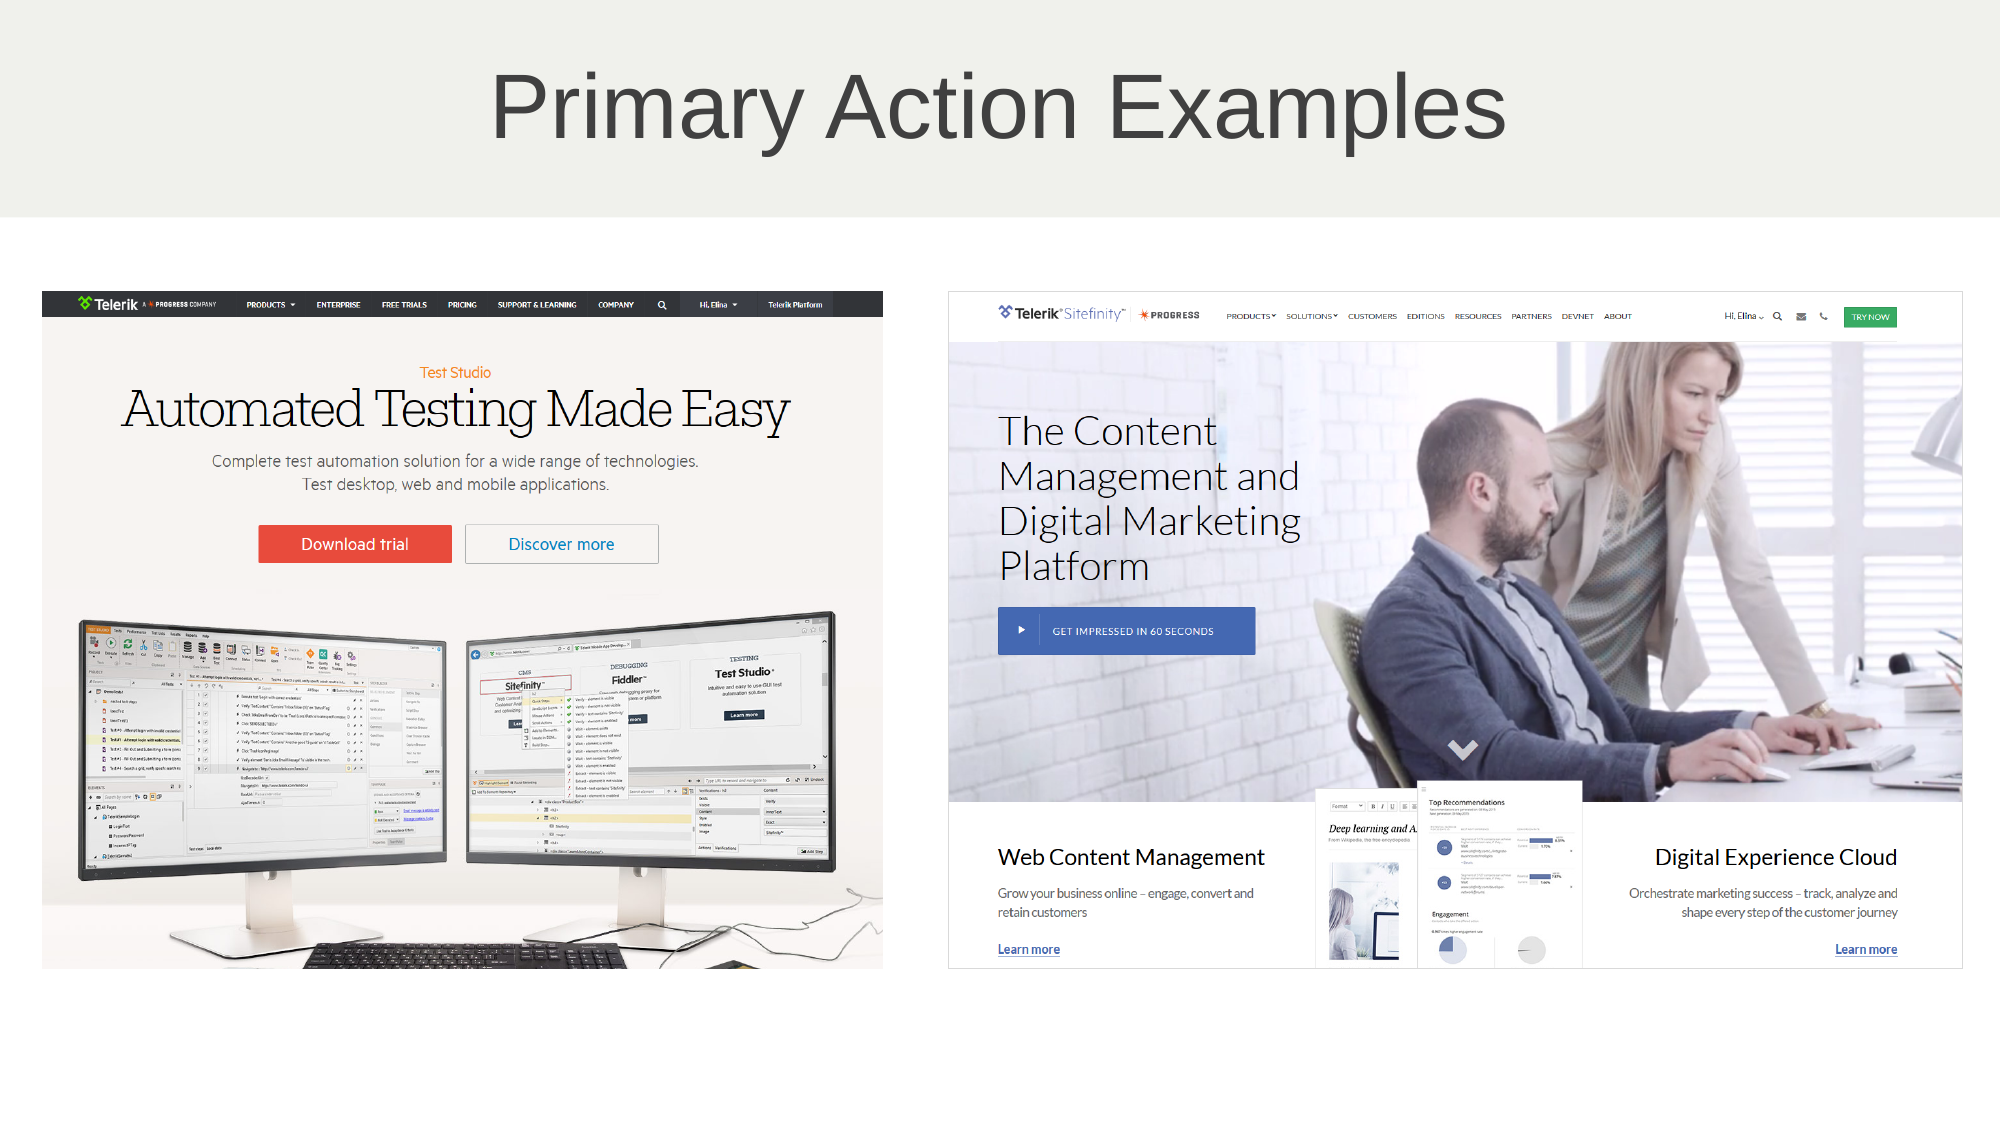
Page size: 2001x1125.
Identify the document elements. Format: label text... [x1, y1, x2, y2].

picture [42, 291, 883, 969]
title Primary Action Examples [0, 0, 2000, 218]
picture [948, 291, 1963, 969]
